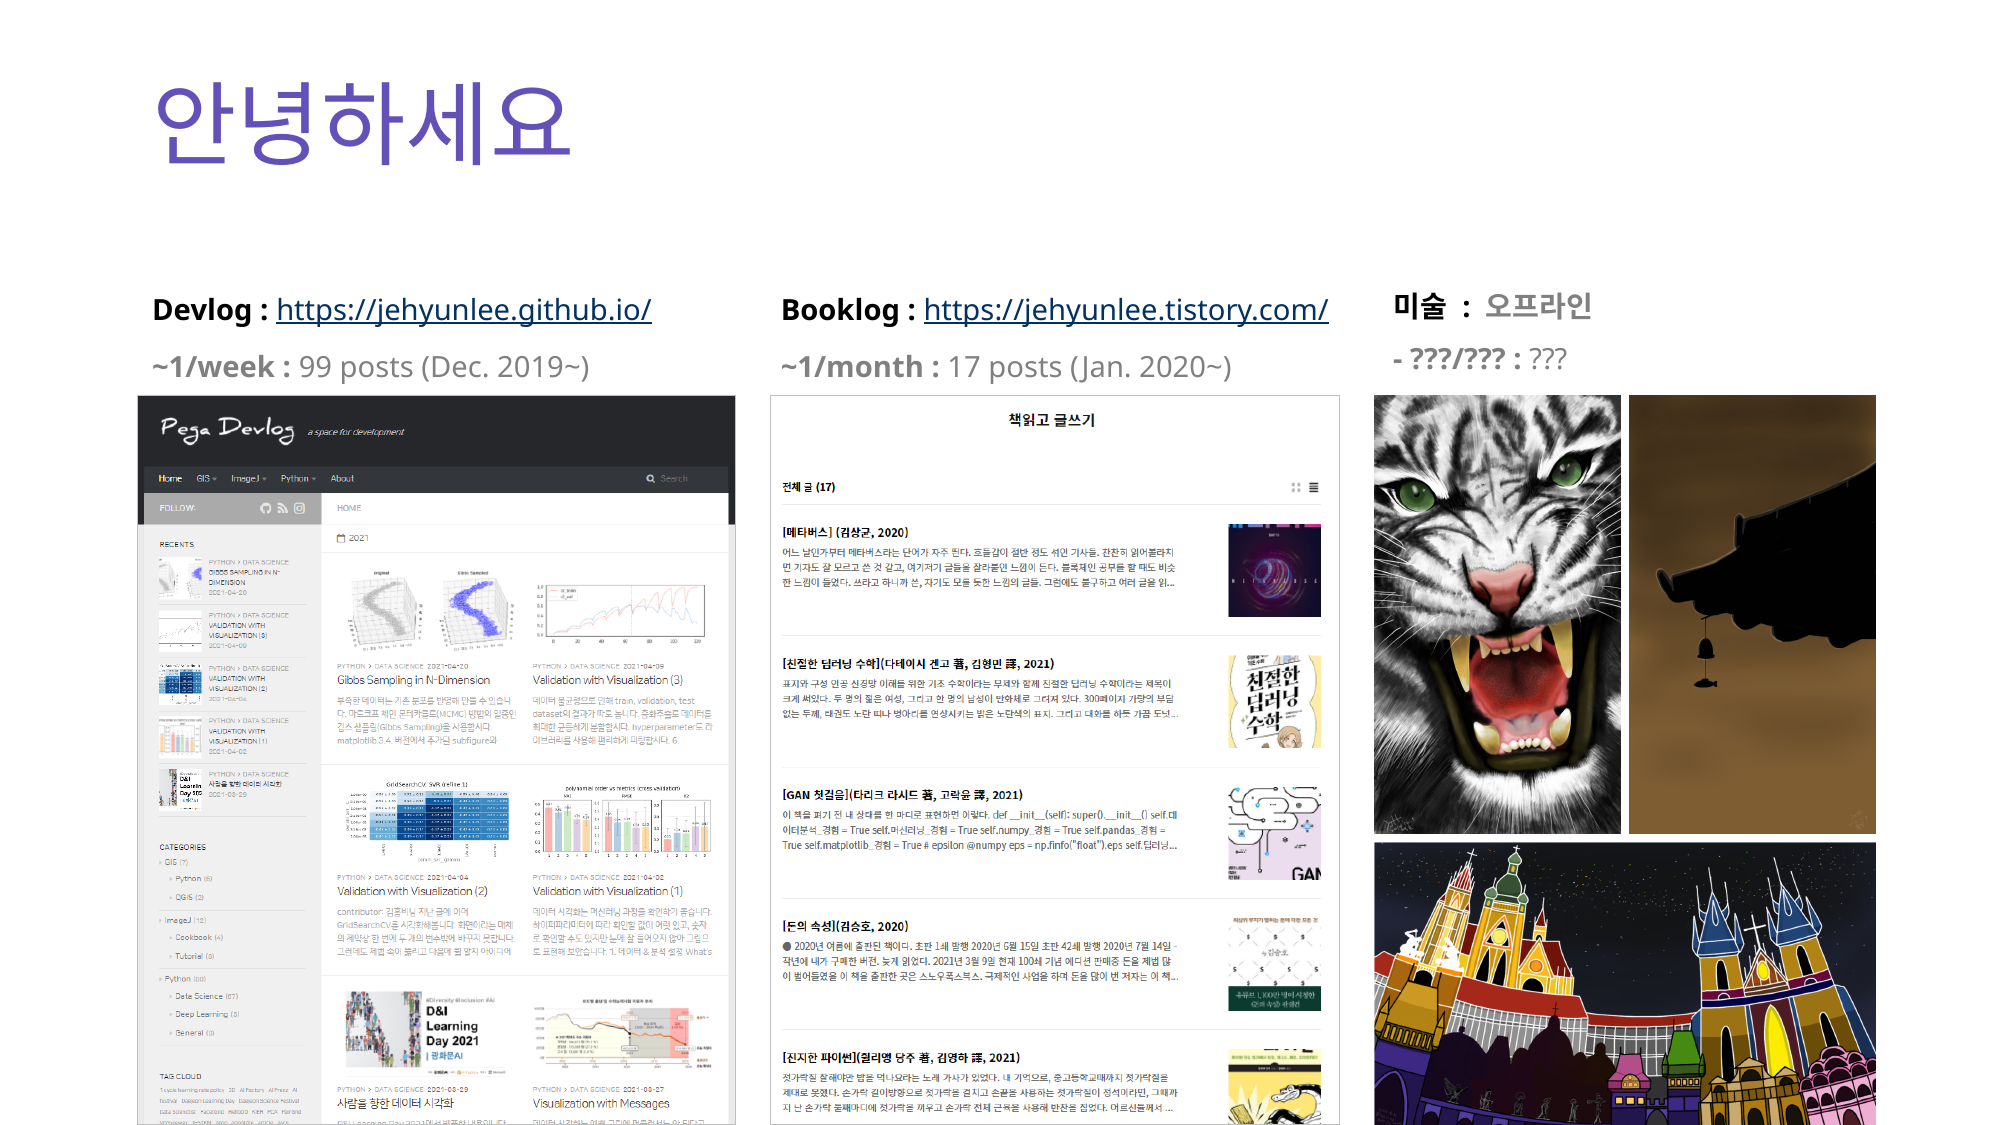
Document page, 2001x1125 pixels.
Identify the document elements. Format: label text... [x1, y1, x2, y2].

text_box 미술 : 오프라인 - ???/??? : ??? [1378, 263, 1609, 384]
title 안녕하세요 [137, 59, 1863, 199]
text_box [1374, 395, 1876, 1125]
text_box Devlog : https://jehyunlee.github.io/ ~1/week : 99 posts (Dec. 2019~) [137, 263, 736, 391]
picture [770, 395, 1340, 1125]
picture [137, 395, 736, 1125]
text_box Booklog : https://jehyunlee.tistory.com/ ~1/month : 17 posts (Jan. 2020~) [766, 263, 1345, 391]
